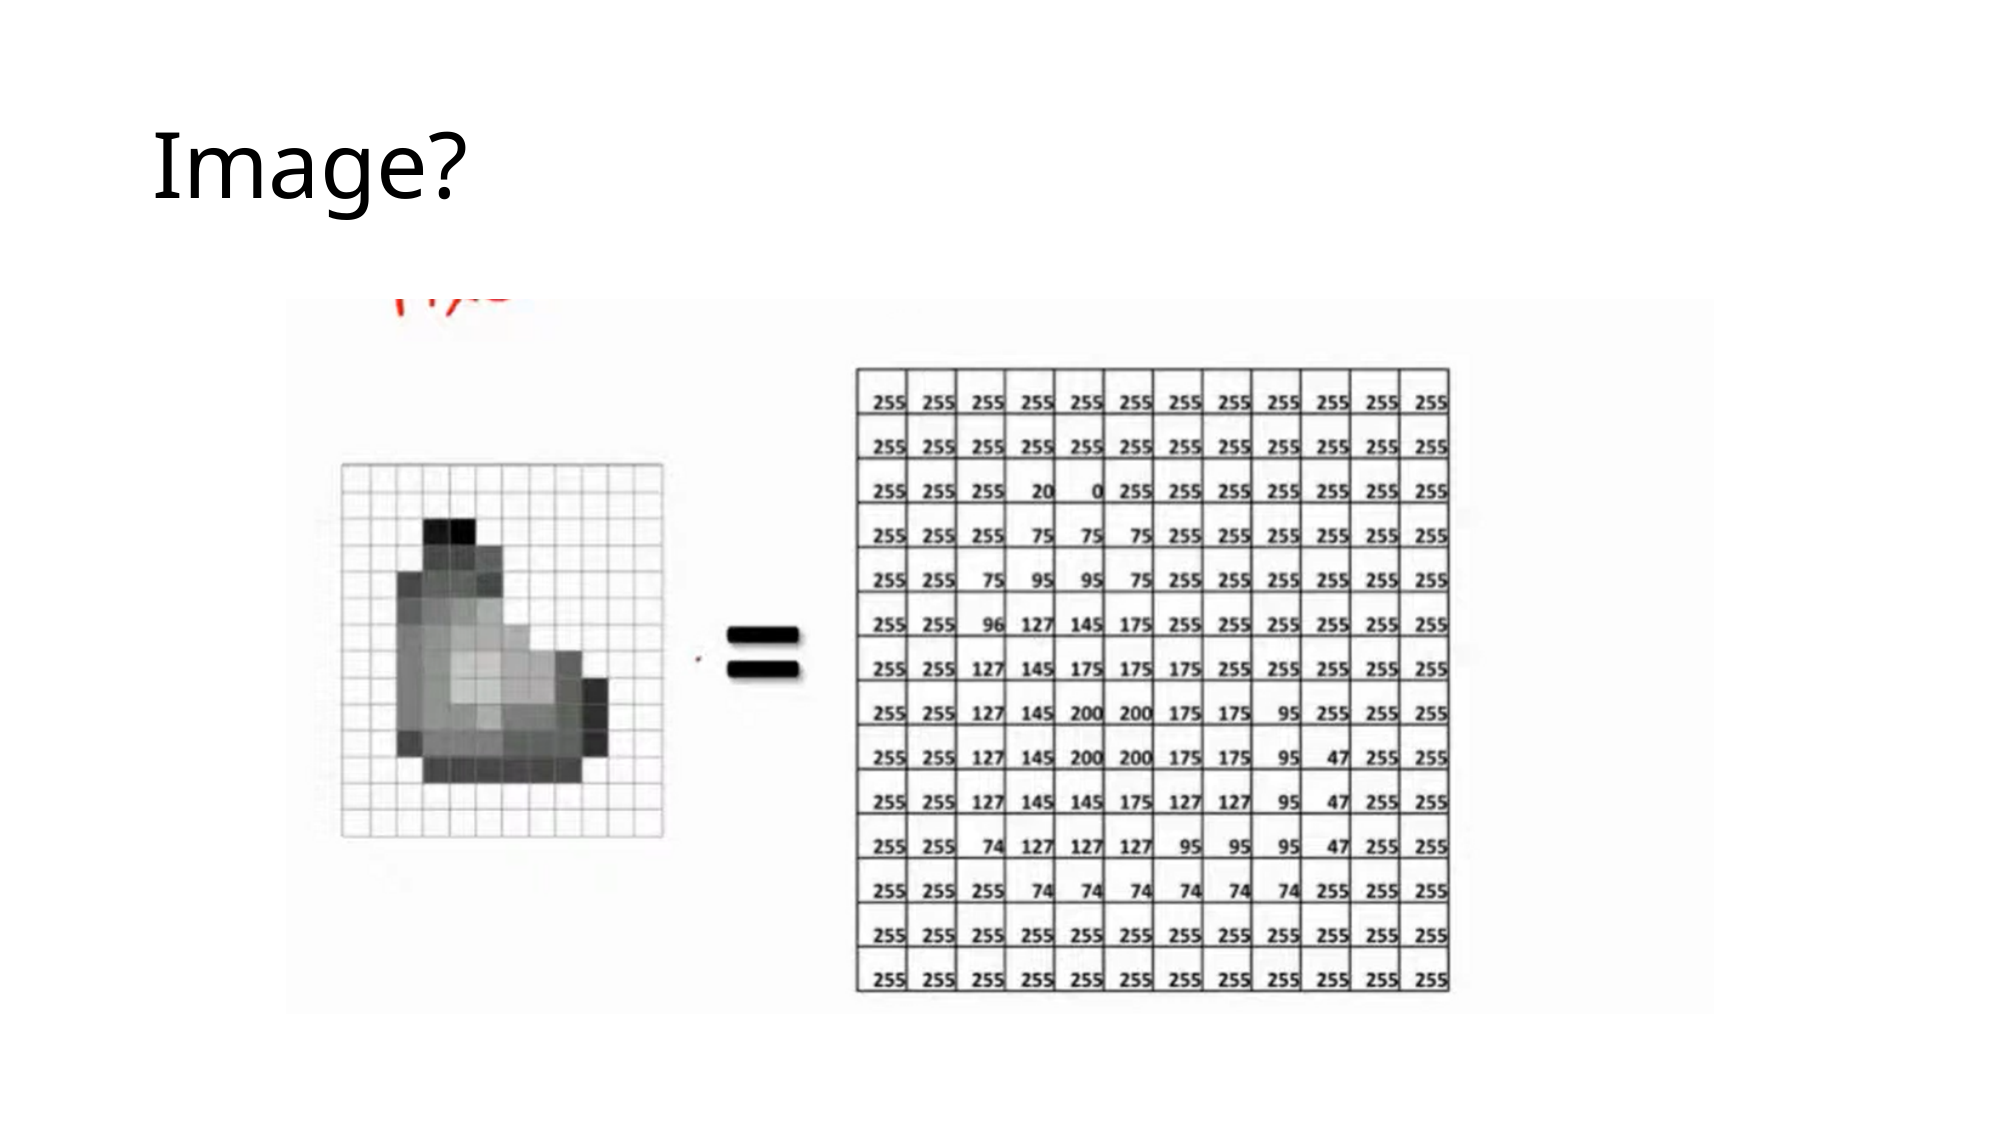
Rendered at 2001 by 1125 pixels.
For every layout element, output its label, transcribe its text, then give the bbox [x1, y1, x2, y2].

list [286, 299, 1714, 1014]
title Image? [137, 59, 1863, 278]
